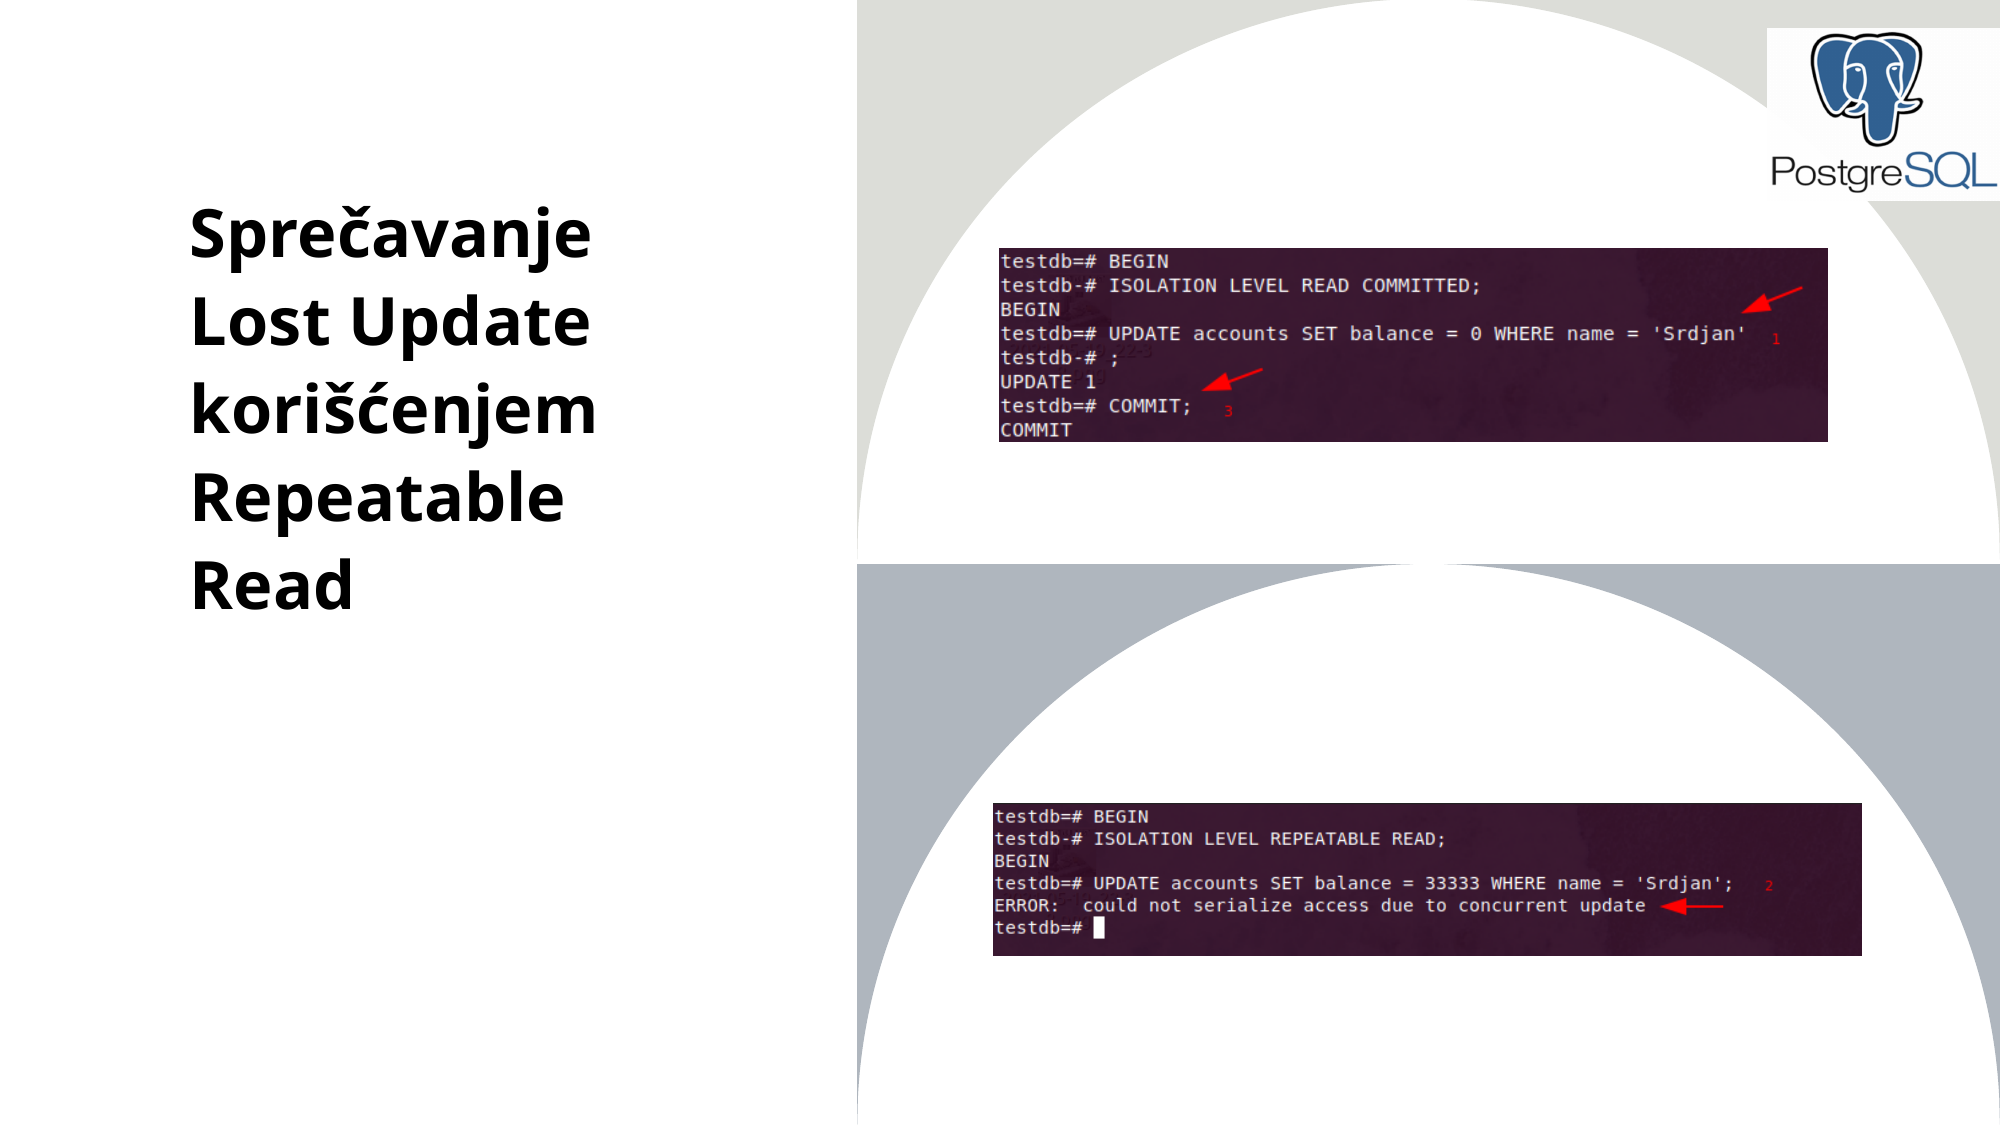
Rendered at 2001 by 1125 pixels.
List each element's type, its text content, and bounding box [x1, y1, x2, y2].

text_box [1444, 0, 2000, 110]
picture [993, 803, 1862, 956]
picture [1767, 28, 2000, 201]
text_box [856, 0, 1414, 561]
title Sprečavanje Lost Update korišćenjem Repeatable Read [174, 174, 725, 777]
text_box [1444, 563, 2000, 1125]
text_box [856, 0, 2000, 1125]
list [999, 248, 1828, 443]
text_box [856, 563, 1414, 1125]
text_box [1866, 201, 2000, 561]
text_box [0, 0, 856, 1125]
